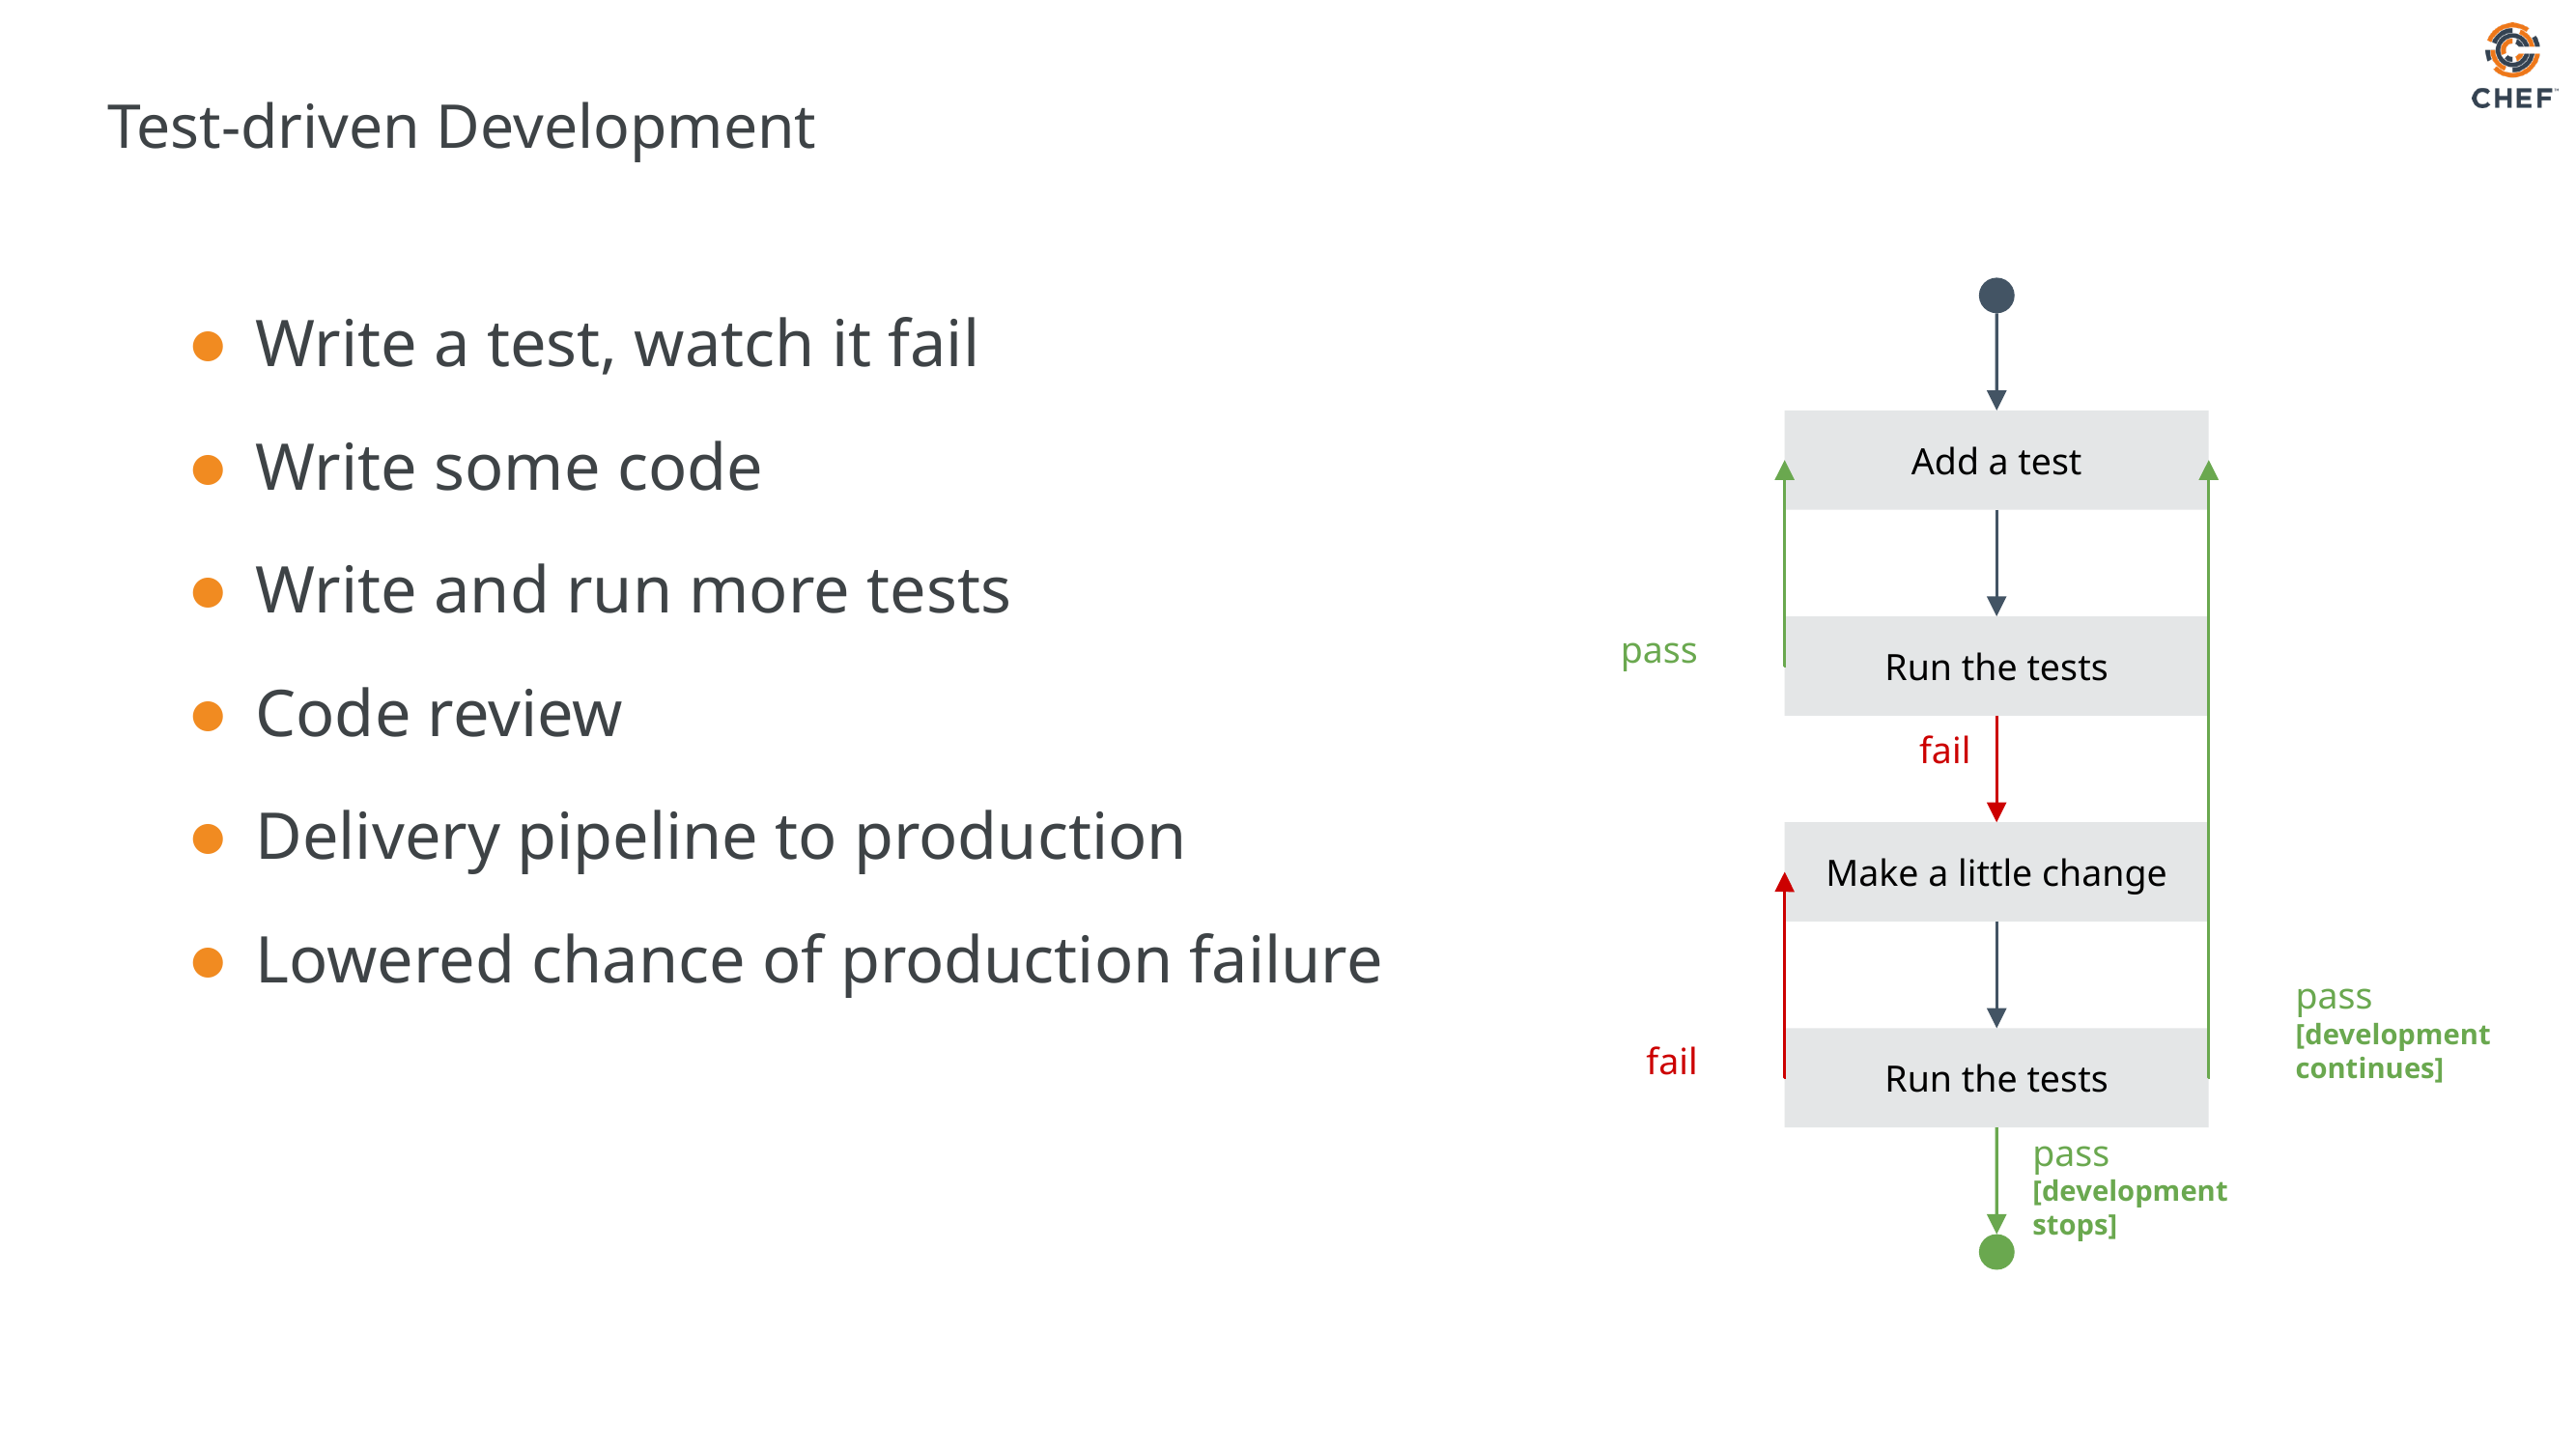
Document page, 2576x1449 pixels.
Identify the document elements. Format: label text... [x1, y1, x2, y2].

text_box [1978, 1234, 2015, 1270]
picture [2472, 22, 2559, 108]
text_box fail [1862, 730, 1992, 767]
text_box Add a test [1784, 410, 2209, 510]
text_box [1978, 277, 2015, 314]
text_box Make a little change [1784, 822, 2204, 922]
text_box pass [1590, 630, 1724, 667]
text_box pass [development continues] [2270, 979, 2560, 1078]
title Test-driven Development [107, 96, 2469, 214]
text_box pass [development stops] [2006, 1167, 2334, 1204]
list Write a test, watch it fail Write some code Write and run more tests Code review Delivery pipeline to production Lowered chance of production failure [107, 292, 1472, 1207]
text_box fail [1590, 1041, 1724, 1078]
text_box Run the tests [1784, 616, 2204, 716]
text_box Run the tests [1784, 1028, 2209, 1128]
